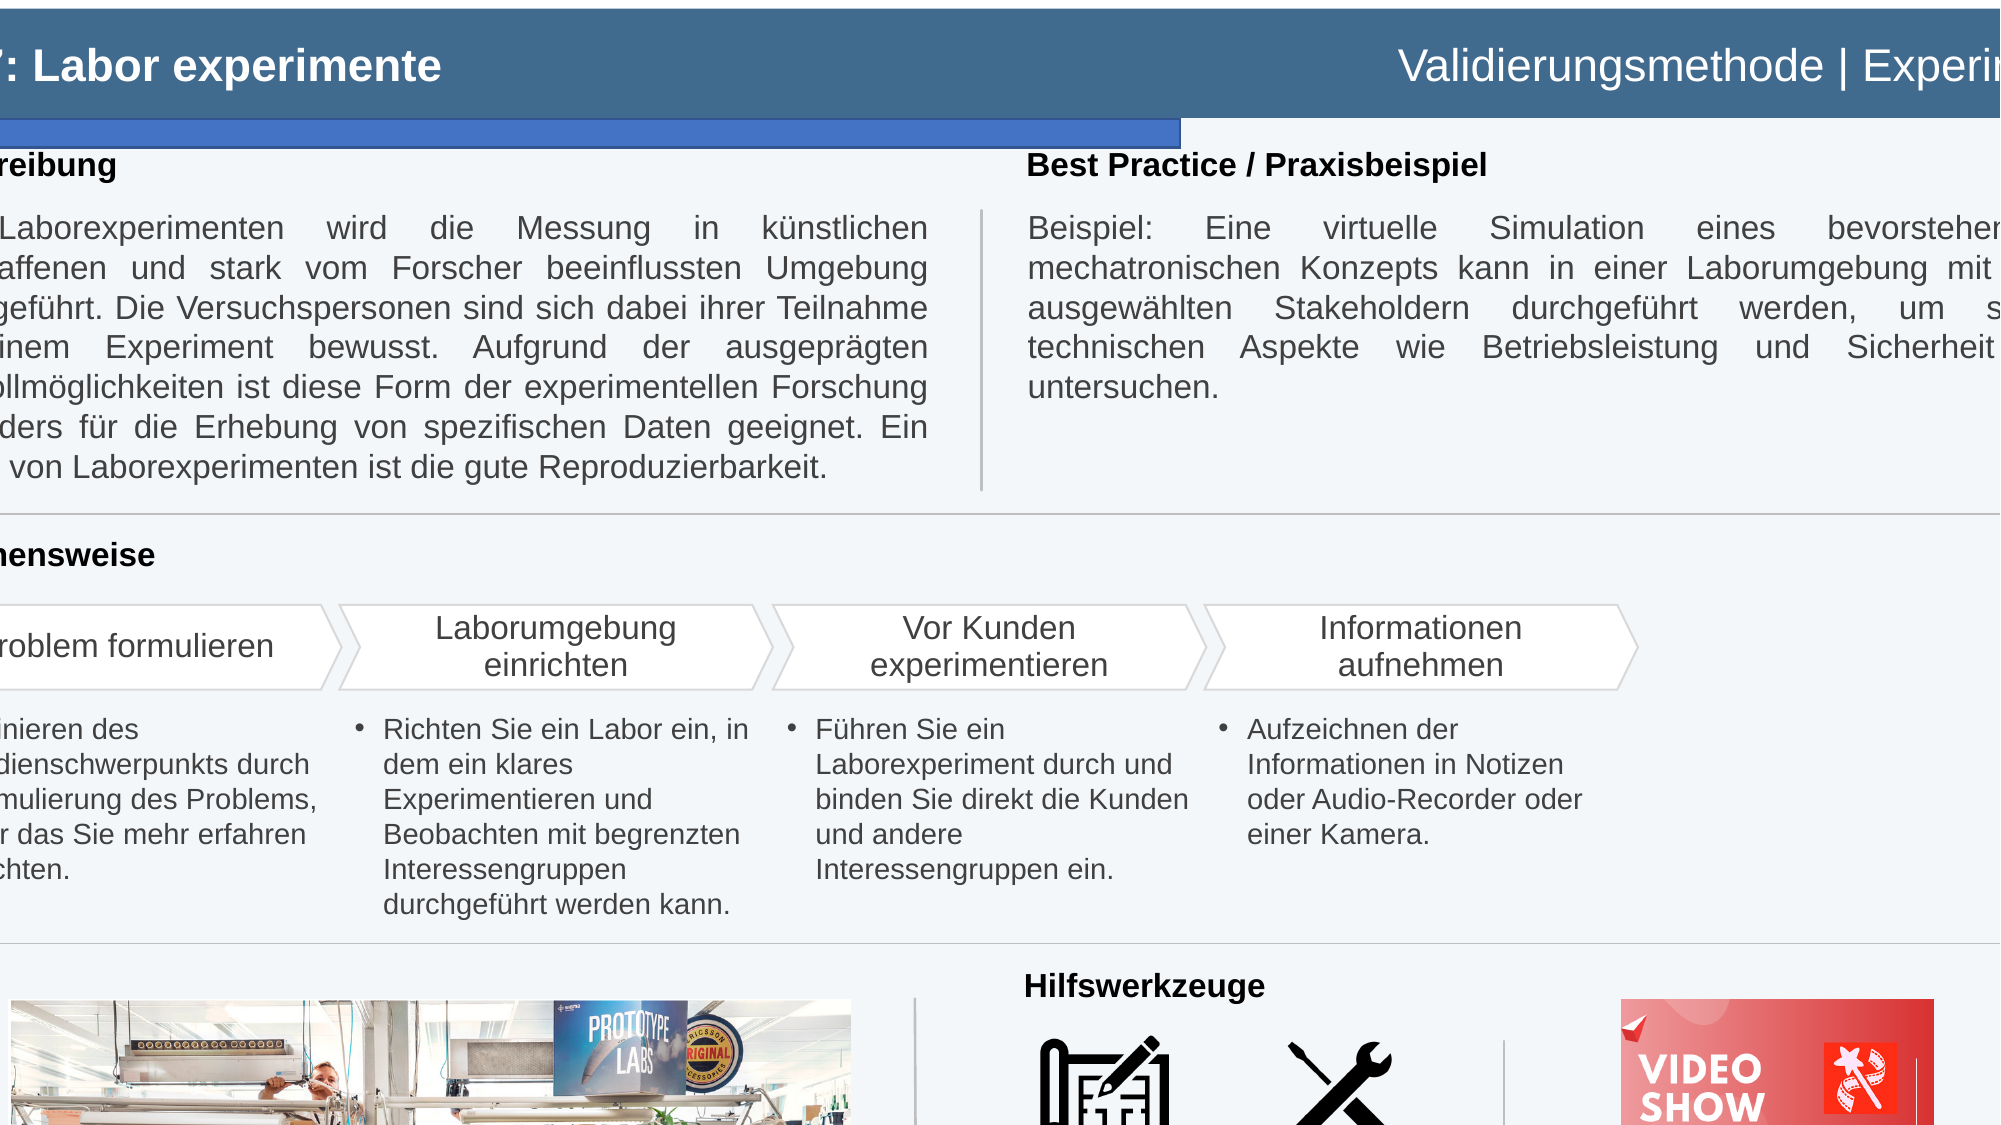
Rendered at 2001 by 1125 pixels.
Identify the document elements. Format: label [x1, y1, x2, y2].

text_box [0, 8, 2000, 513]
picture [1277, 1031, 1402, 1125]
text_box [0, 514, 2000, 1125]
picture [8, 999, 851, 1125]
picture [1029, 1018, 1180, 1125]
picture [1620, 999, 1934, 1125]
